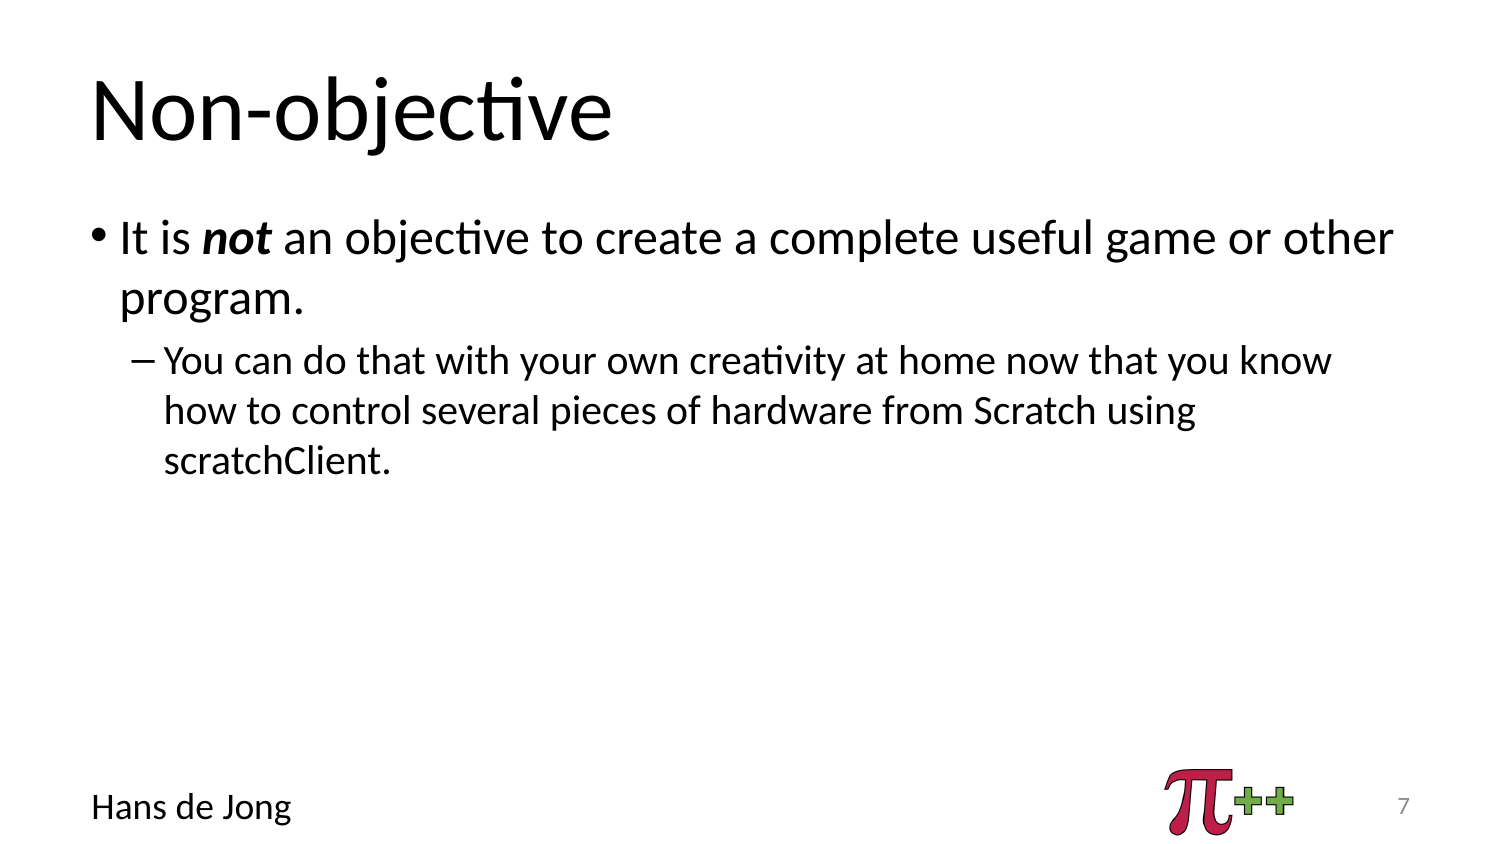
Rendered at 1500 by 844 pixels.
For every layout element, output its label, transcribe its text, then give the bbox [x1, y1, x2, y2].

slide_number 7 [1340, 782, 1425, 827]
list It is not an objective to create a complete useful game or other program. You can do that with your own creativity at home now that you know how to control several pieces of hardware from Scratch using scratchClient. [75, 196, 1425, 754]
picture [1163, 768, 1294, 836]
title Non-objective [75, 33, 1425, 175]
